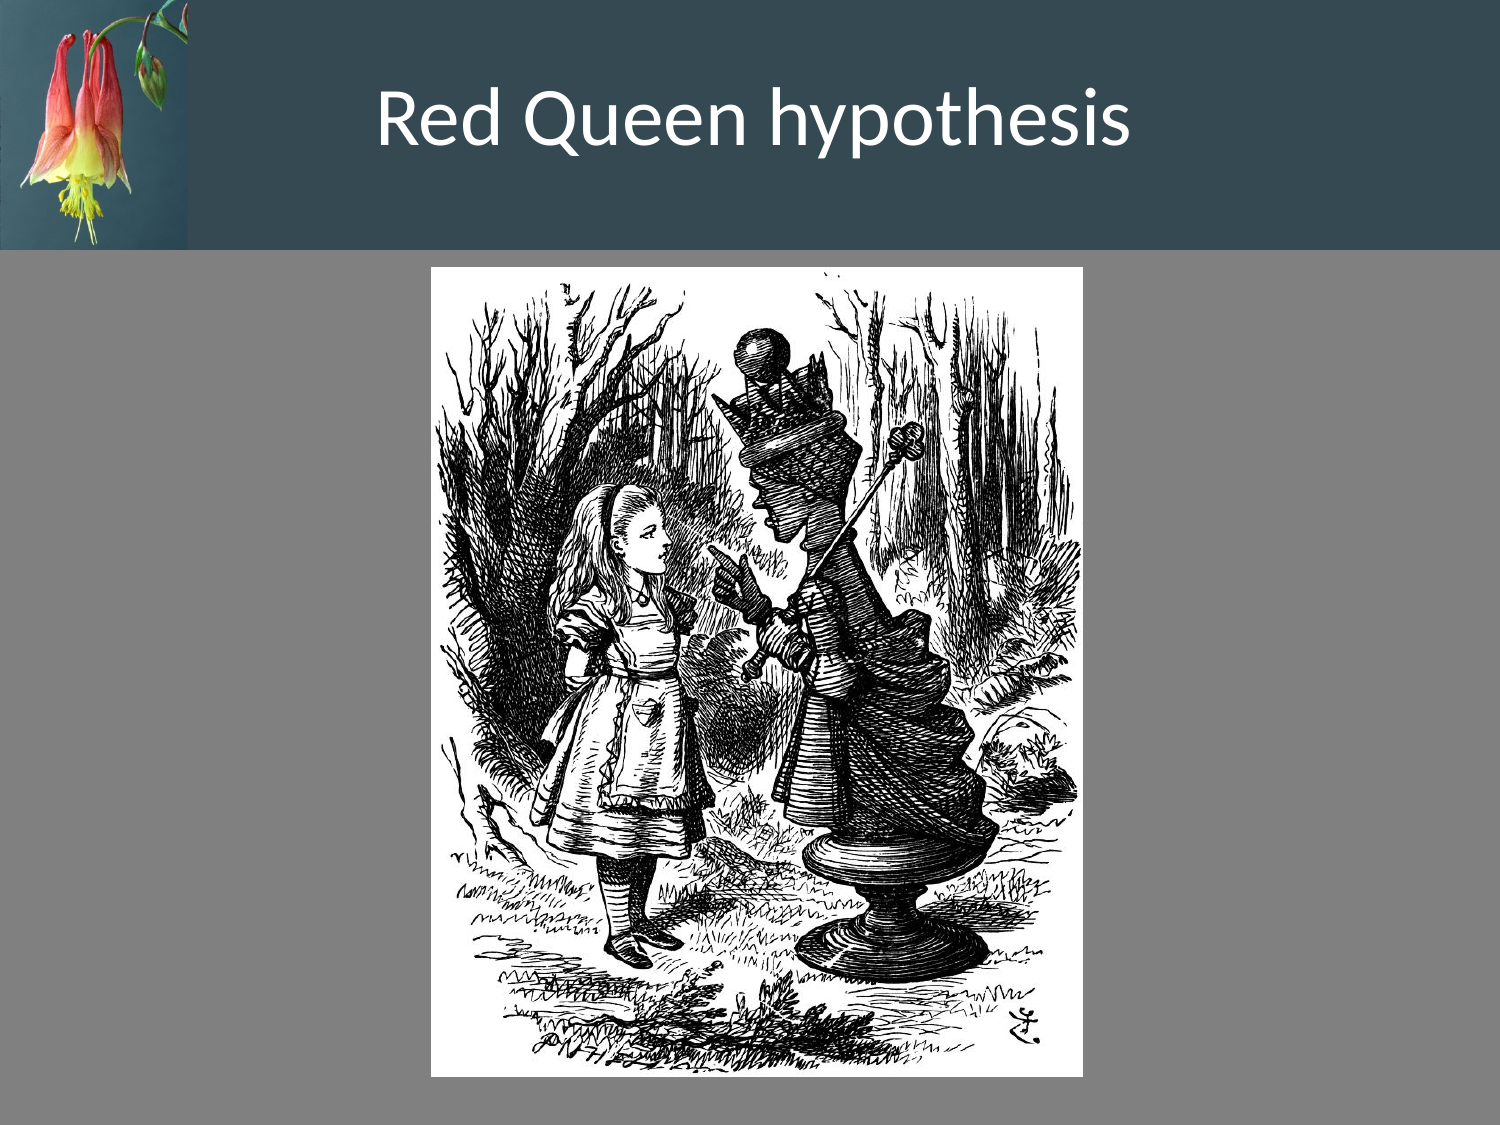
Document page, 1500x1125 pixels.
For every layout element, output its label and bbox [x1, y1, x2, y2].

text_box [0, 0, 1500, 251]
picture [430, 266, 1084, 1078]
